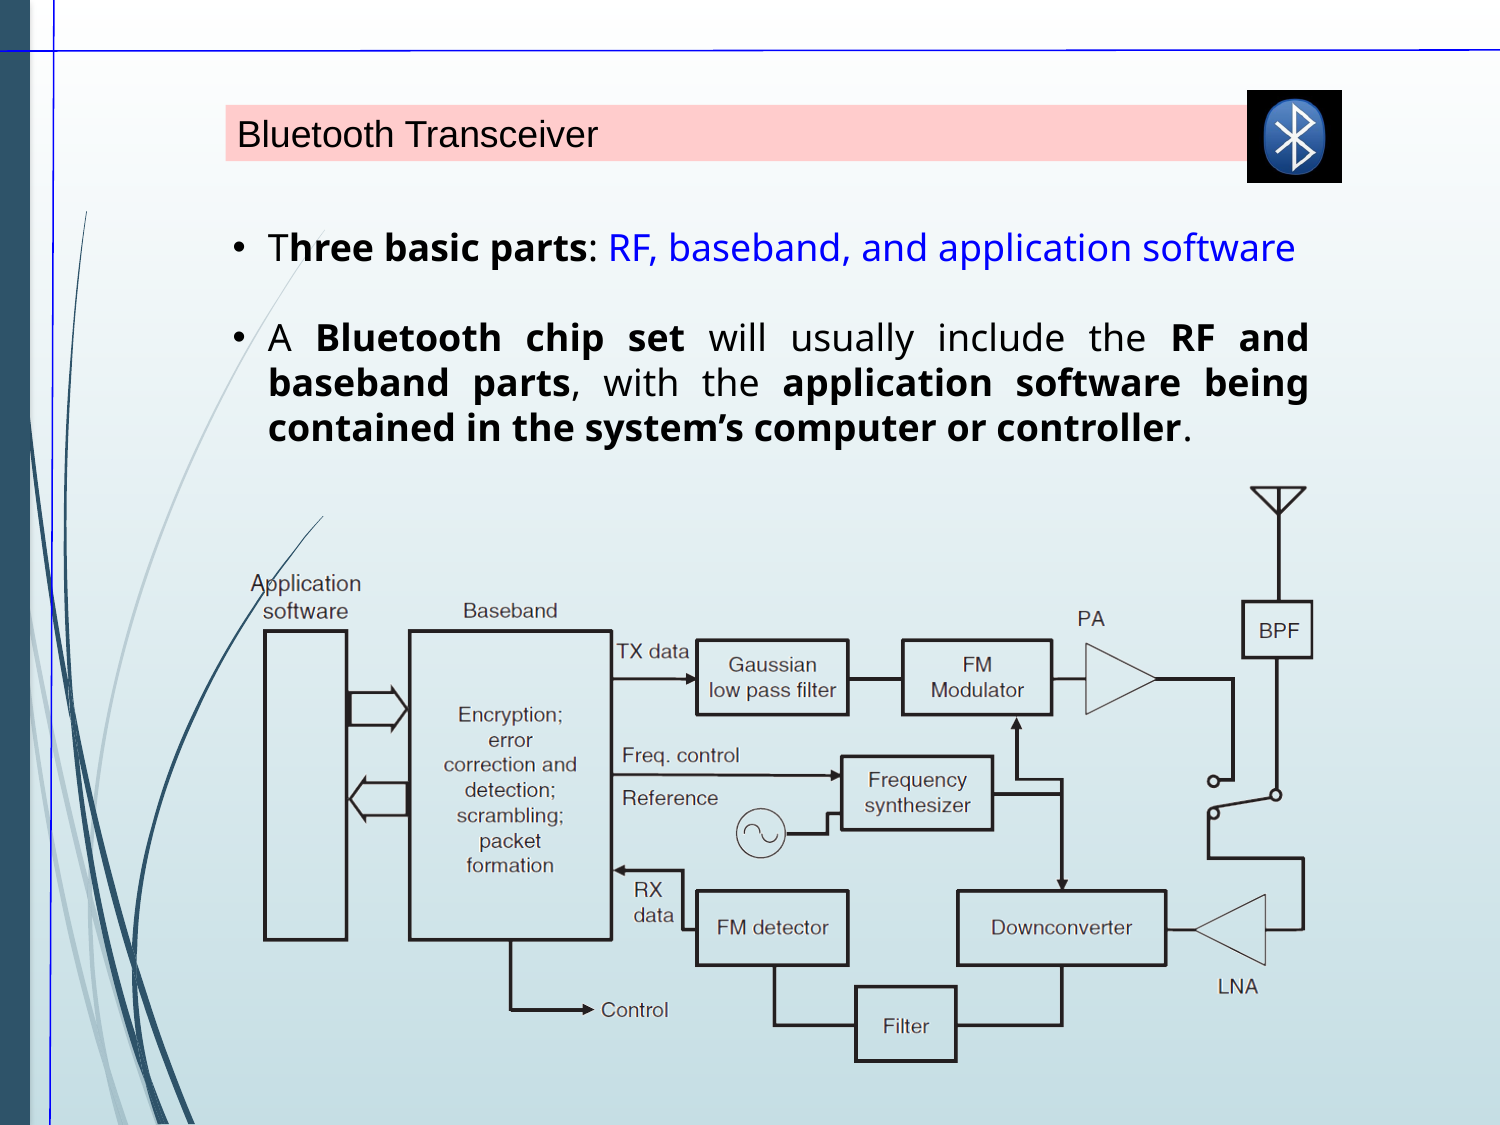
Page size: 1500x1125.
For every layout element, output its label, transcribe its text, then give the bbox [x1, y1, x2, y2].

text_box Bluetooth Transceiver [225, 104, 1242, 162]
picture [1247, 90, 1342, 183]
text_box [187, 253, 1313, 985]
picture [209, 463, 1342, 1073]
text_box Three basic parts: RF, baseband, and application software A Bluetooth chip set will usually include the RF and baseband parts, with the application software being contained in the system’s computer or controller. [221, 218, 1322, 455]
